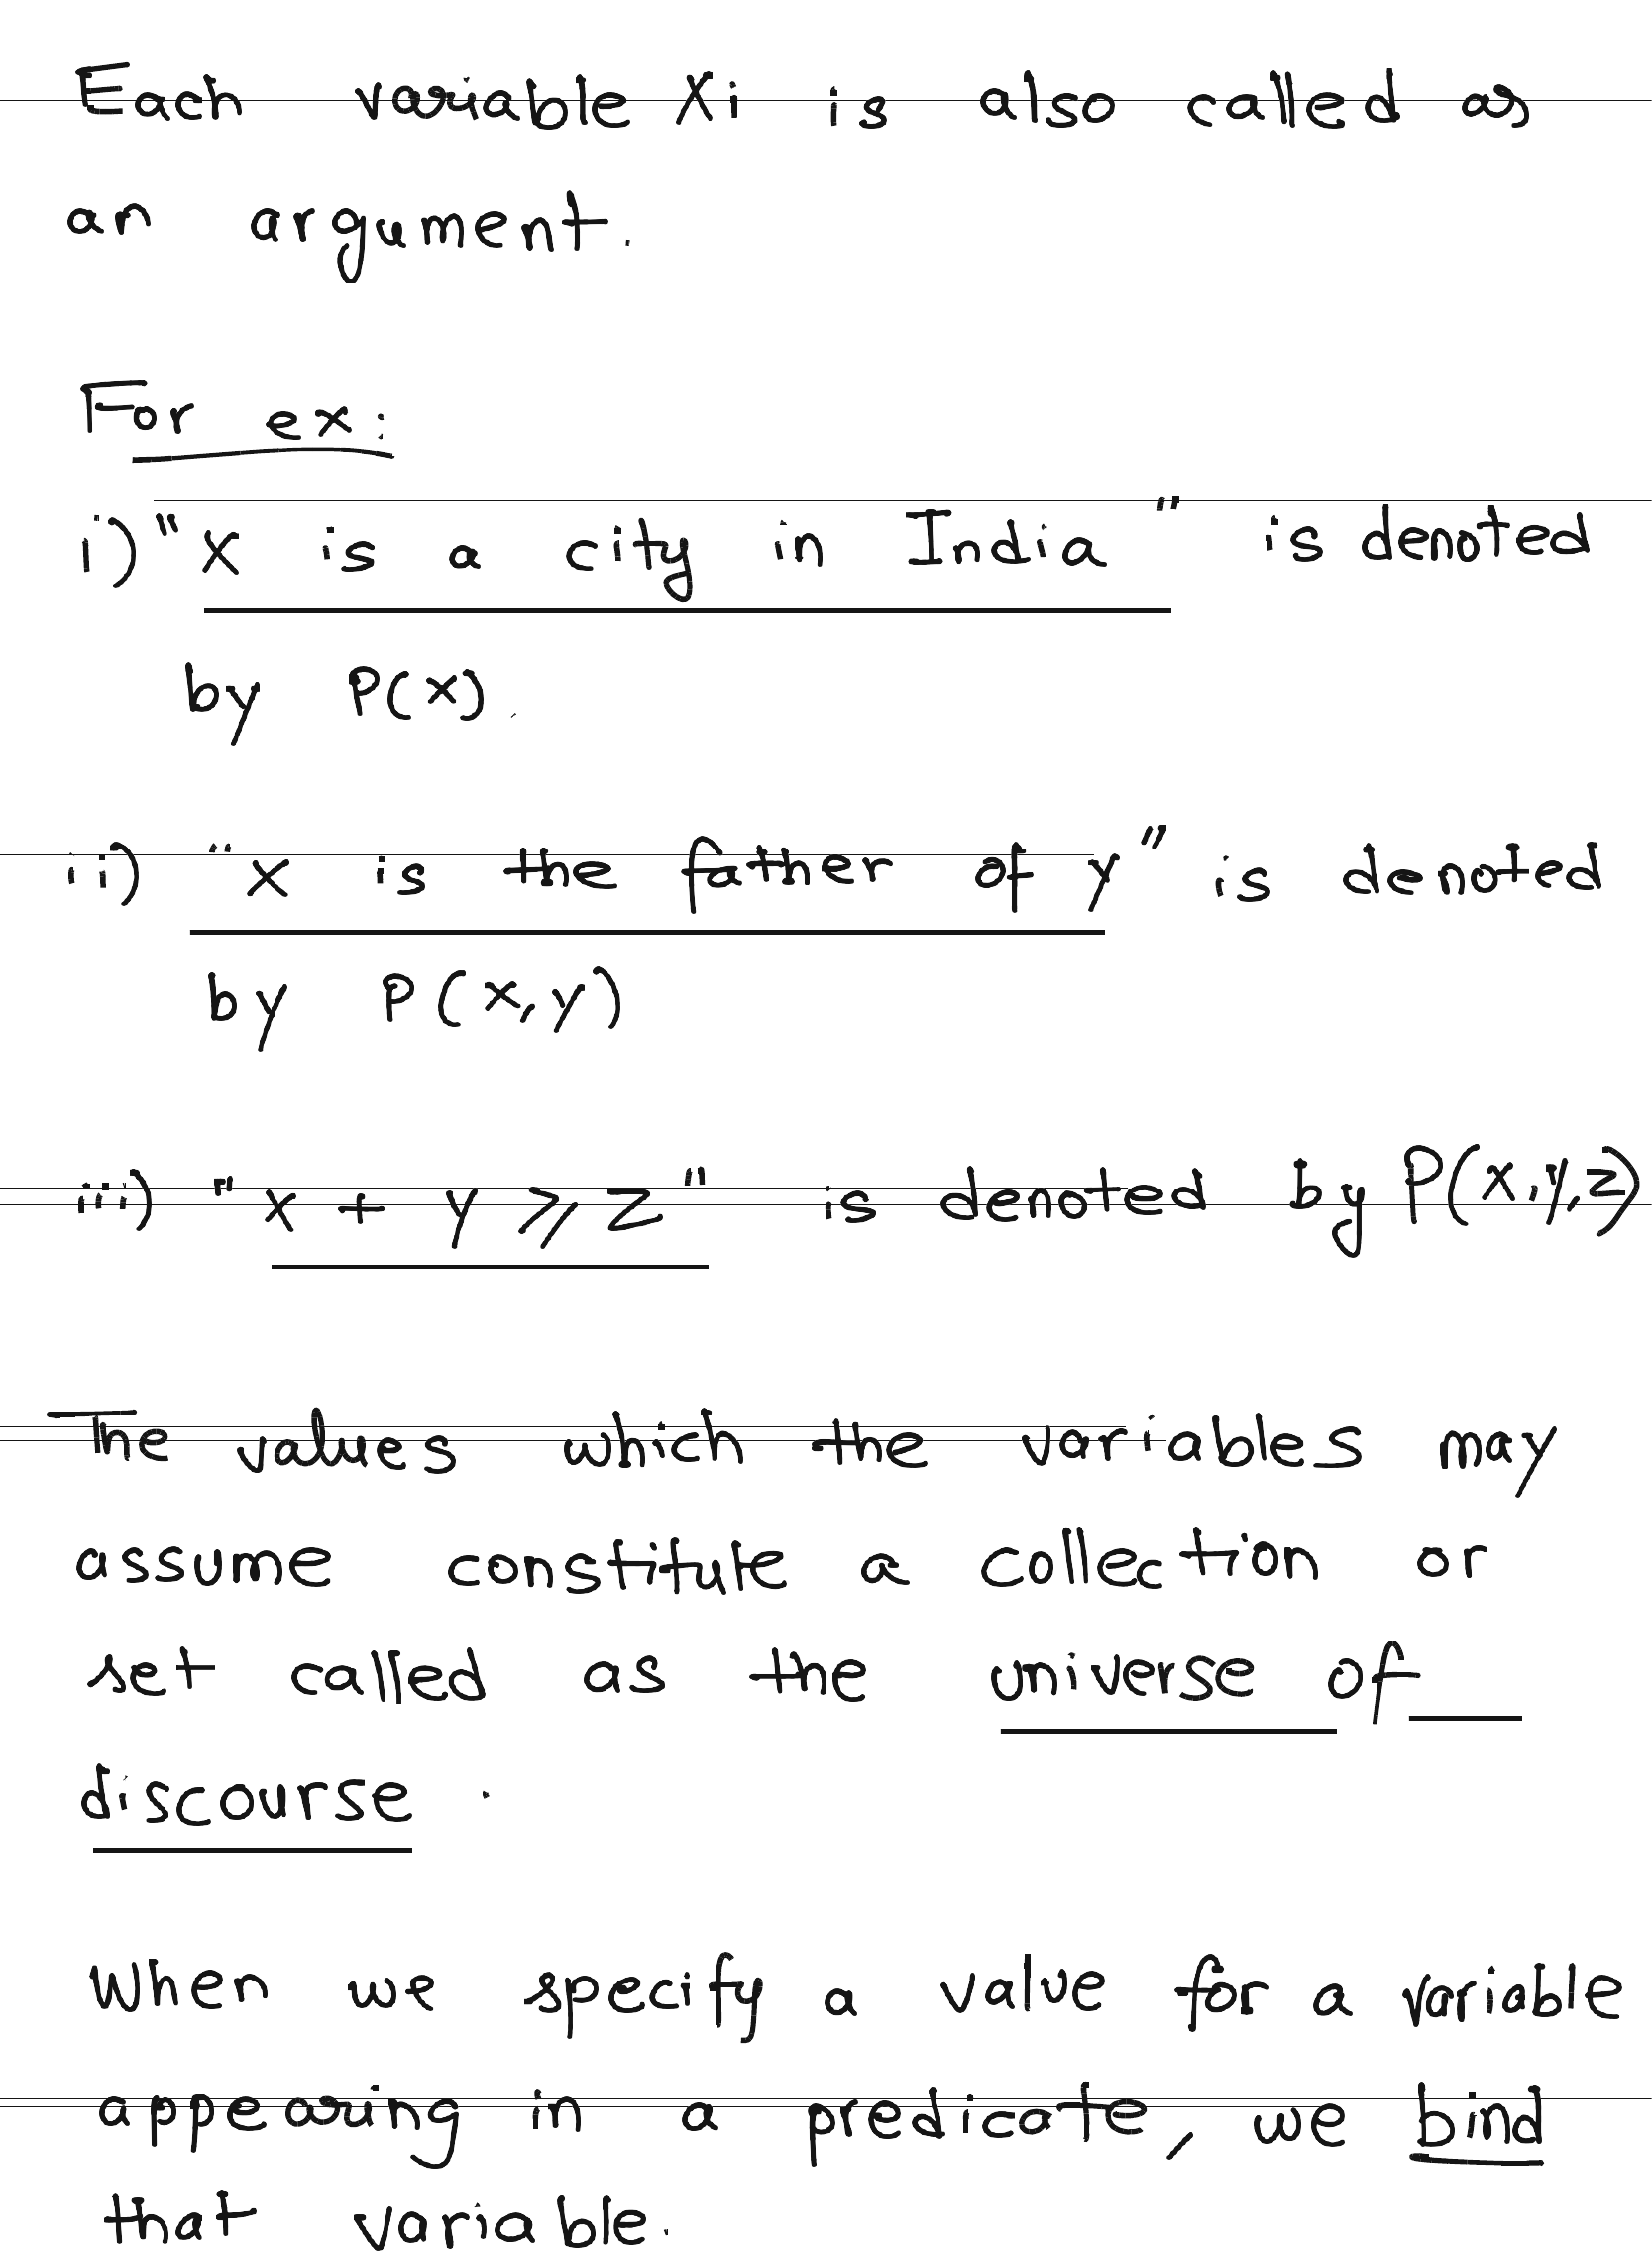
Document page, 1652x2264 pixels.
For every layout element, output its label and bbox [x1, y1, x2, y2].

picture [517, 1187, 579, 1249]
picture [985, 1979, 1015, 2009]
picture [607, 1189, 663, 1231]
picture [682, 2102, 718, 2131]
text_box [482, 1789, 491, 1801]
text_box [748, 1646, 867, 1702]
picture [408, 1647, 486, 1701]
picture [593, 966, 620, 1029]
text_box [729, 80, 737, 91]
picture [1546, 1158, 1581, 1225]
picture [1171, 1167, 1207, 1211]
picture [1313, 1426, 1363, 1468]
picture [150, 2094, 176, 2148]
text_box [661, 2228, 671, 2236]
picture [169, 403, 194, 434]
picture [174, 2212, 202, 2240]
text_box [1404, 1144, 1515, 1226]
picture [1098, 1428, 1128, 1461]
picture [825, 1988, 857, 2016]
text_box [1585, 1169, 1591, 1197]
picture [1289, 1158, 1322, 1210]
text_box [1270, 514, 1279, 526]
picture [265, 1189, 296, 1232]
picture [293, 208, 315, 243]
picture [202, 530, 239, 576]
text_box [119, 1169, 152, 1232]
picture [265, 410, 301, 441]
text_box [1487, 1965, 1497, 1975]
text_box [1226, 69, 1296, 129]
picture [115, 203, 151, 235]
text_box [532, 2088, 581, 2132]
text_box [1024, 1954, 1032, 2012]
picture [184, 662, 219, 712]
picture [1024, 70, 1038, 123]
picture [839, 1190, 877, 1223]
text_box [1362, 503, 1590, 562]
picture [387, 671, 411, 720]
picture [566, 539, 598, 572]
text_box [1041, 522, 1048, 532]
text_box [1440, 1426, 1558, 1498]
text_box [812, 1418, 928, 1468]
picture [76, 1548, 108, 1580]
picture [551, 984, 586, 1033]
picture [562, 190, 608, 252]
text_box [371, 1649, 401, 1704]
picture [291, 1663, 364, 1695]
picture [438, 969, 466, 1027]
text_box [388, 2097, 459, 2170]
picture [1097, 1548, 1162, 1589]
text_box [1027, 1167, 1163, 1219]
picture [1365, 67, 1401, 123]
picture [524, 1972, 599, 2040]
picture [1312, 1983, 1353, 2016]
picture [1062, 537, 1108, 567]
picture [676, 71, 713, 125]
picture [940, 1973, 975, 2013]
text_box [95, 1182, 109, 1212]
text_box [354, 2206, 427, 2251]
picture [603, 2195, 646, 2246]
text_box [220, 1784, 287, 1820]
text_box [826, 1185, 833, 1193]
text_box [830, 85, 838, 129]
picture [297, 1782, 328, 1820]
picture [233, 1549, 282, 1585]
text_box [91, 514, 101, 522]
text_box [377, 432, 385, 440]
text_box [774, 540, 784, 563]
text_box [1212, 1412, 1305, 1467]
picture [1584, 1975, 1622, 2019]
picture [1461, 84, 1529, 128]
picture [861, 857, 893, 882]
picture [1088, 853, 1120, 912]
text_box [284, 2084, 380, 2129]
picture [383, 973, 414, 1023]
picture [214, 1176, 234, 1196]
picture [246, 859, 289, 897]
picture [447, 1555, 480, 1587]
text_box [1485, 1987, 1494, 2016]
text_box [1408, 2153, 1545, 2167]
text_box [808, 2099, 859, 2168]
picture [794, 533, 824, 567]
text_box [1080, 2081, 1090, 2097]
picture [991, 1660, 1057, 1701]
text_box [1402, 1973, 1478, 2027]
picture [332, 208, 367, 283]
text_box [1156, 495, 1179, 514]
picture [338, 1193, 385, 1224]
text_box [129, 447, 395, 464]
picture [234, 1974, 268, 2002]
text_box [68, 850, 76, 858]
picture [315, 405, 353, 437]
picture [1022, 1424, 1050, 1466]
picture [1331, 1184, 1365, 1258]
picture [288, 1547, 331, 1588]
picture [495, 2212, 535, 2243]
text_box [325, 524, 334, 534]
picture [822, 854, 854, 884]
picture [564, 1553, 601, 1595]
text_box [75, 61, 242, 122]
picture [423, 1435, 456, 1475]
text_box [632, 517, 693, 603]
picture [348, 1978, 396, 2008]
picture [156, 513, 178, 536]
text_box [322, 544, 331, 563]
picture [1058, 1429, 1090, 1459]
picture [81, 1763, 111, 1819]
picture [981, 2111, 1015, 2138]
picture [1253, 2106, 1301, 2145]
text_box [1143, 1429, 1152, 1454]
text_box [1018, 2108, 1050, 2135]
picture [216, 2190, 257, 2236]
text_box [1091, 1654, 1176, 1697]
picture [1417, 2082, 1455, 2147]
picture [867, 2100, 902, 2139]
text_box [1469, 2085, 1542, 2145]
picture [193, 1548, 222, 1586]
picture [208, 972, 237, 1021]
text_box [1179, 1527, 1318, 1580]
picture [89, 1961, 140, 2013]
text_box [1568, 1962, 1576, 2012]
text_box [442, 2201, 487, 2249]
text_box [1222, 854, 1231, 863]
picture [251, 207, 280, 242]
text_box [77, 1180, 90, 1216]
text_box [980, 1546, 1054, 1587]
picture [485, 980, 535, 1024]
text_box [1528, 1185, 1538, 1204]
text_box [503, 847, 617, 889]
text_box [1215, 877, 1225, 899]
text_box [1372, 1640, 1421, 1727]
picture [226, 681, 260, 747]
text_box [1040, 1969, 1105, 2012]
picture [1342, 843, 1379, 895]
picture [1187, 93, 1216, 128]
picture [175, 1786, 211, 1826]
picture [349, 666, 380, 716]
picture [628, 1655, 665, 1694]
picture [335, 1779, 365, 1821]
text_box [622, 239, 633, 247]
picture [980, 88, 1017, 120]
text_box [1056, 2098, 1148, 2135]
picture [190, 1970, 223, 2009]
text_box [376, 855, 385, 887]
picture [227, 2096, 267, 2131]
picture [421, 213, 465, 249]
picture [145, 1781, 169, 1823]
picture [1387, 868, 1423, 896]
picture [1289, 525, 1323, 562]
picture [986, 1189, 1021, 1222]
picture [1417, 1546, 1449, 1578]
text_box [708, 1951, 763, 2044]
picture [1141, 824, 1167, 849]
picture [148, 1959, 178, 2007]
picture [104, 2193, 168, 2244]
picture [1166, 2132, 1193, 2160]
text_box [1147, 1413, 1156, 1422]
text_box [825, 1201, 832, 1222]
text_box [780, 518, 787, 528]
text_box [607, 1536, 788, 1595]
text_box [576, 74, 631, 128]
text_box [1438, 842, 1601, 895]
picture [446, 1187, 478, 1249]
picture [1237, 867, 1270, 902]
picture [1168, 1431, 1201, 1461]
picture [341, 541, 375, 572]
text_box [426, 669, 484, 721]
text_box [87, 1654, 166, 1696]
text_box [607, 1972, 690, 2014]
text_box [224, 843, 232, 855]
picture [256, 984, 287, 1052]
text_box [67, 866, 76, 887]
picture [990, 518, 1031, 565]
text_box [613, 523, 622, 564]
picture [355, 82, 382, 120]
text_box [684, 1166, 706, 1189]
picture [371, 1781, 412, 1822]
text_box [80, 537, 90, 575]
text_box [564, 1408, 743, 1468]
text_box [122, 1546, 184, 1583]
picture [176, 1645, 216, 1689]
text_box [1174, 1953, 1269, 2032]
picture [99, 2095, 130, 2126]
picture [108, 517, 137, 588]
picture [1311, 2102, 1345, 2148]
text_box [1037, 538, 1046, 561]
picture [1306, 92, 1345, 129]
picture [521, 217, 554, 252]
picture [1464, 1544, 1488, 1579]
text_box [391, 75, 568, 130]
text_box [681, 836, 810, 914]
picture [860, 1552, 911, 1585]
text_box [1266, 534, 1274, 554]
text_box [1596, 1145, 1640, 1237]
picture [377, 1437, 407, 1470]
text_box [1066, 1652, 1078, 1693]
picture [906, 509, 980, 566]
text_box [122, 1774, 129, 1782]
picture [1531, 1963, 1562, 2017]
text_box [98, 842, 139, 906]
picture [1328, 1658, 1363, 1699]
text_box [46, 1409, 171, 1462]
picture [1061, 1527, 1088, 1584]
picture [397, 862, 425, 895]
picture [80, 380, 157, 433]
text_box [1215, 1657, 1255, 1697]
text_box [377, 413, 386, 421]
text_box [1045, 93, 1115, 128]
picture [974, 842, 1034, 914]
text_box [274, 1407, 370, 1469]
text_box [962, 2109, 971, 2133]
picture [66, 208, 105, 235]
text_box [1177, 1655, 1218, 1702]
picture [449, 544, 482, 569]
picture [237, 1435, 267, 1473]
text_box [966, 2093, 975, 2102]
picture [583, 1661, 621, 1693]
picture [405, 1974, 434, 2011]
picture [912, 2087, 945, 2139]
picture [557, 2195, 596, 2248]
picture [475, 211, 507, 249]
text_box [208, 842, 219, 856]
text_box [487, 1554, 553, 1589]
picture [1502, 1983, 1525, 2013]
picture [376, 219, 406, 249]
picture [189, 2093, 214, 2153]
picture [940, 1166, 978, 1221]
text_box [118, 1792, 129, 1813]
picture [859, 95, 888, 130]
text_box [730, 97, 738, 121]
